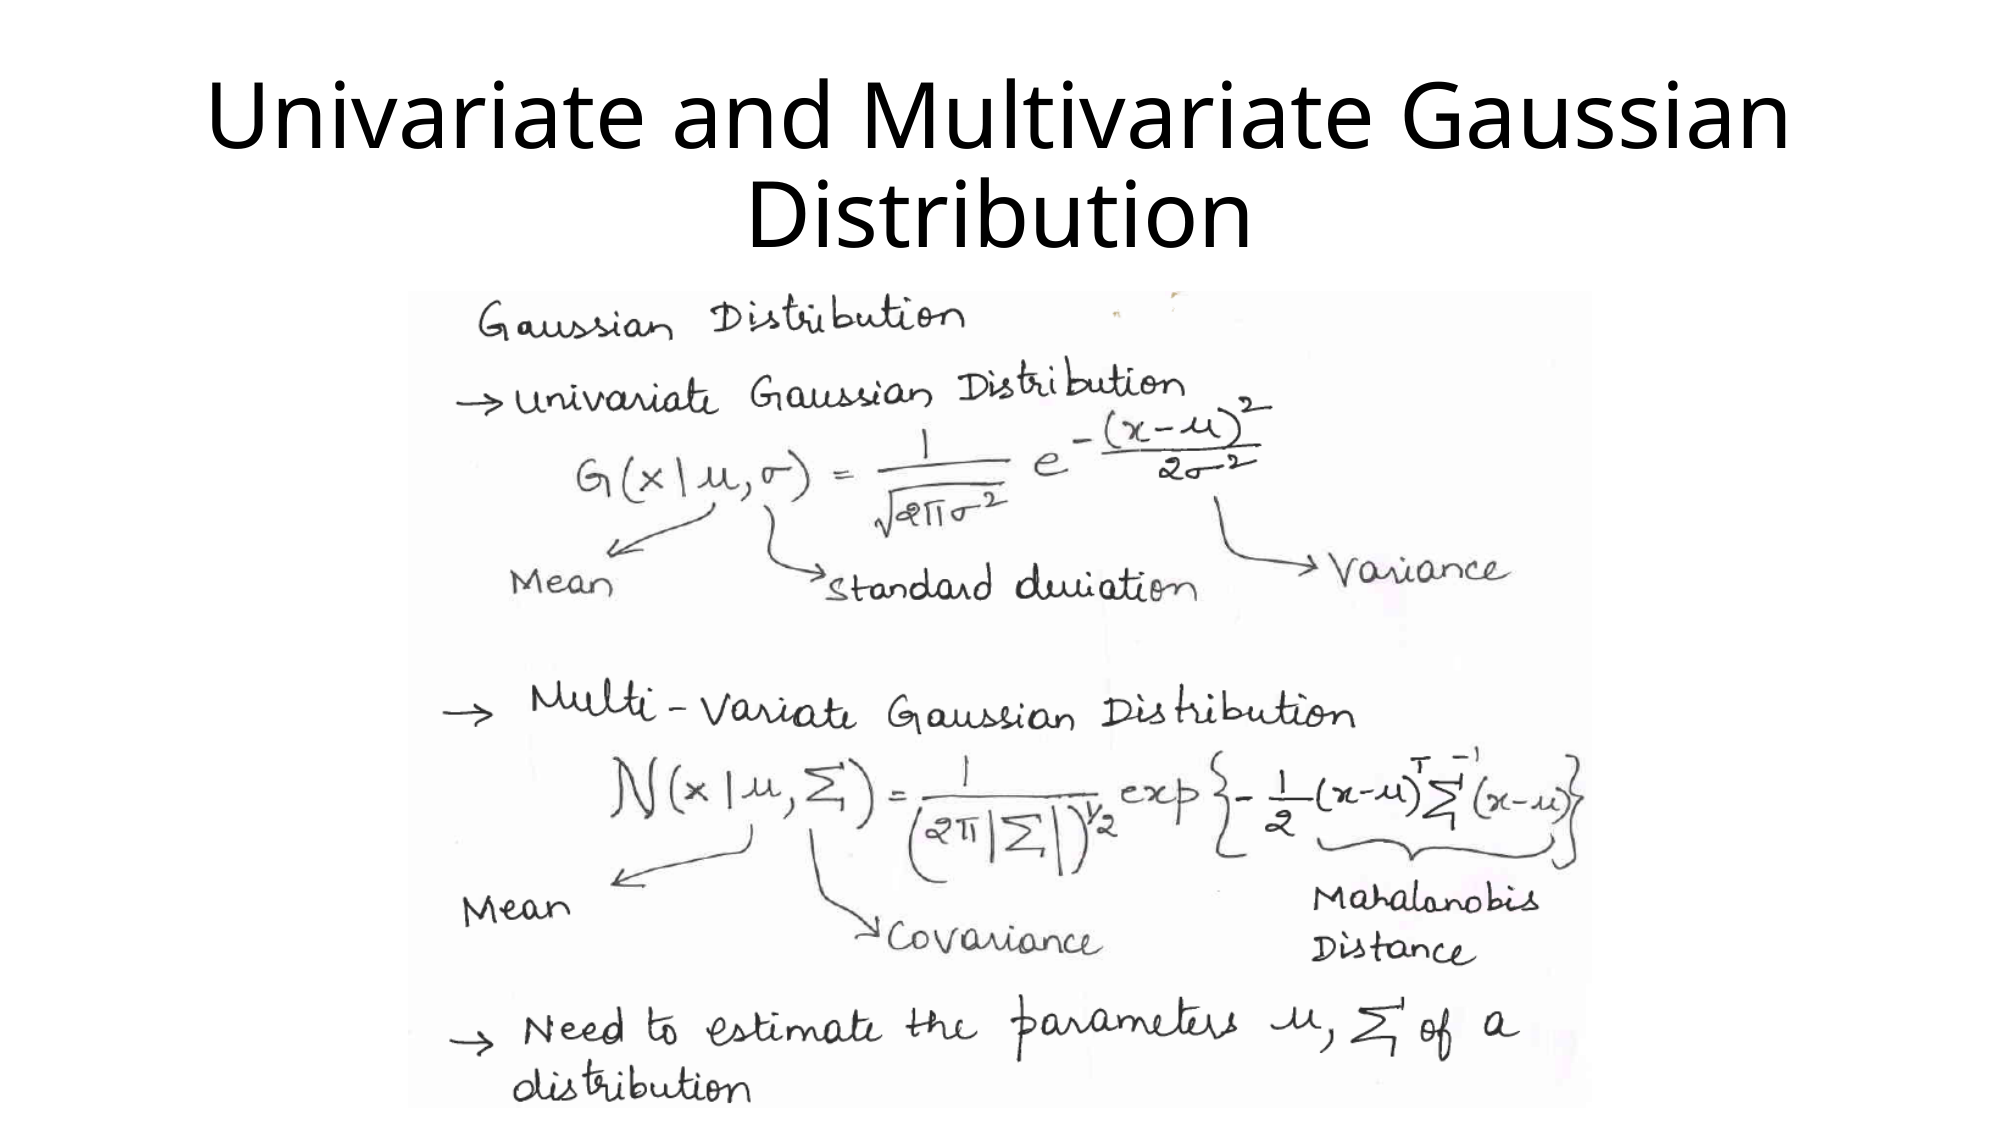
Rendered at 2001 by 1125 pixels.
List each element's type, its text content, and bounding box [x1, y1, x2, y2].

picture [408, 291, 1592, 1108]
title Univariate and Multivariate Gaussian Distribution [137, 59, 1863, 278]
